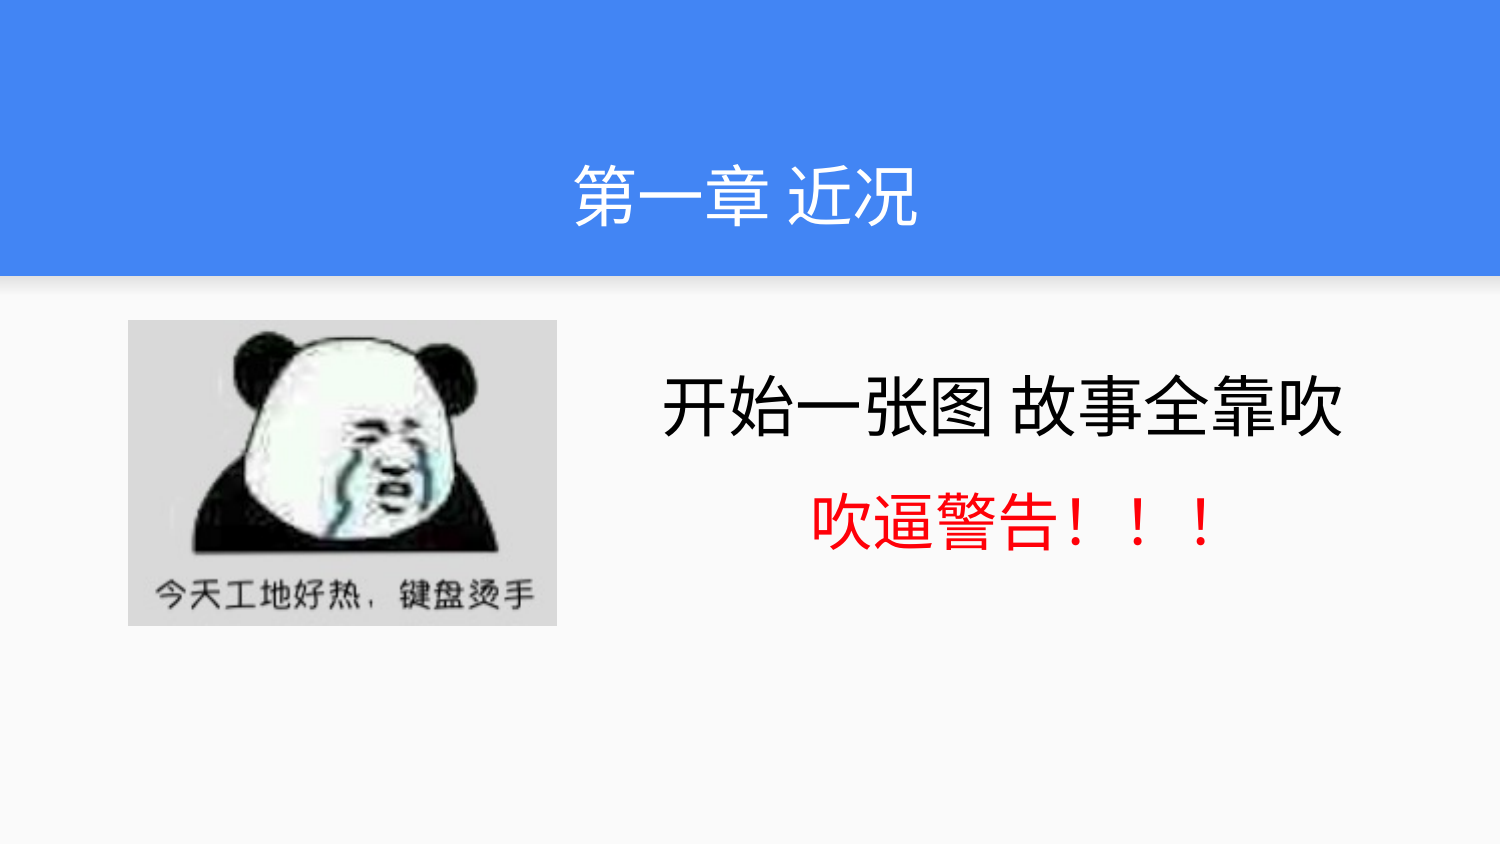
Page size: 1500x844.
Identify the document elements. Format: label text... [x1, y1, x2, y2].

title 第一章 近况 [555, 123, 945, 251]
picture [128, 320, 557, 626]
text_box 开始一张图 故事全靠吹 [646, 334, 1366, 461]
text_box 吹逼警告！！！ [802, 475, 1256, 566]
